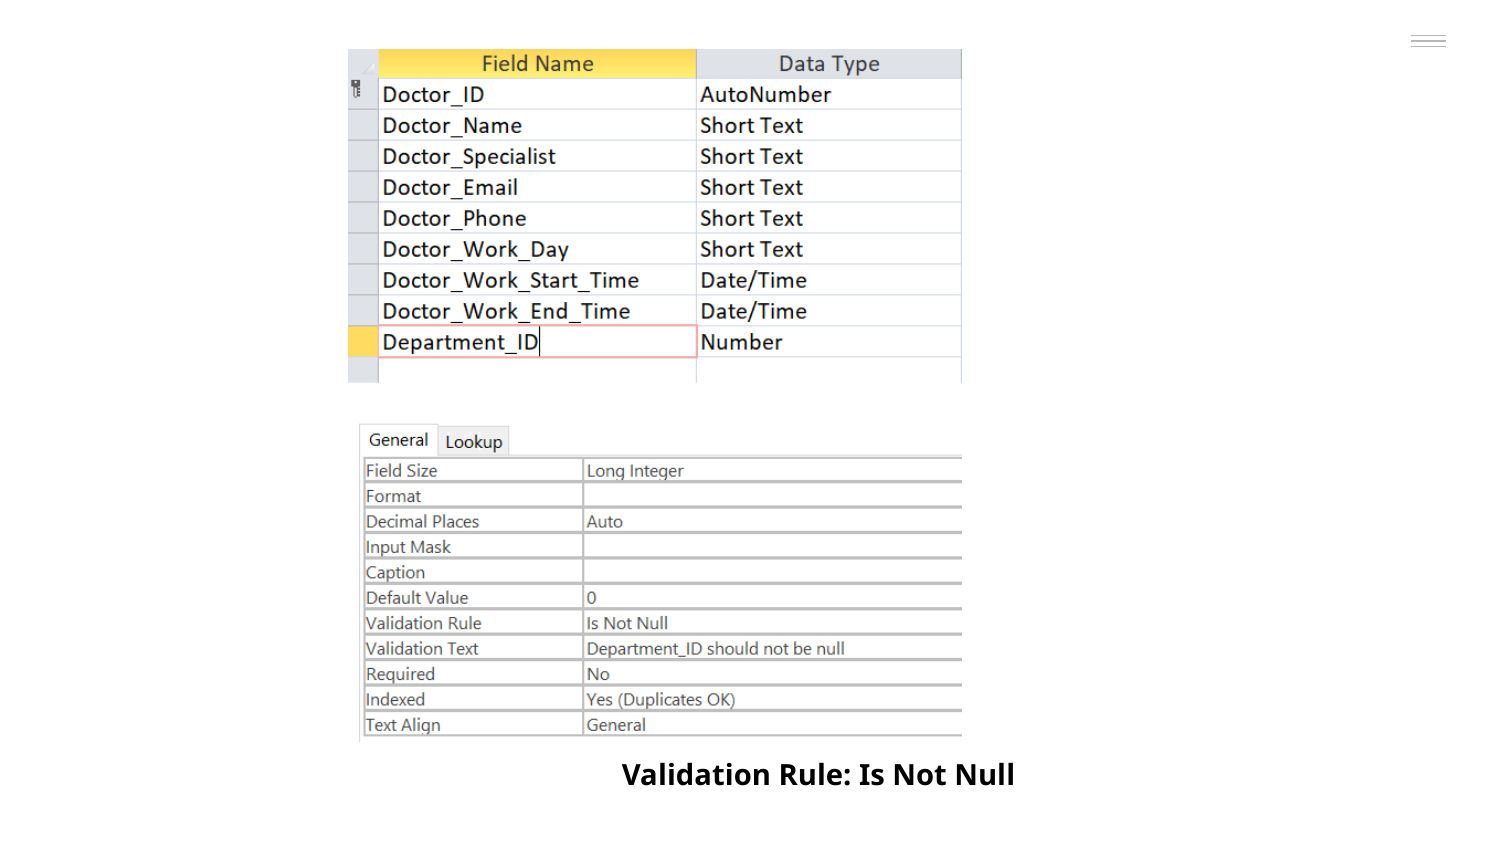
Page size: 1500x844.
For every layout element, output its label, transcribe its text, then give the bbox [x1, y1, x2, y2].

picture [348, 49, 962, 742]
title Validation Rule: Is Not Null [81, 741, 1344, 794]
